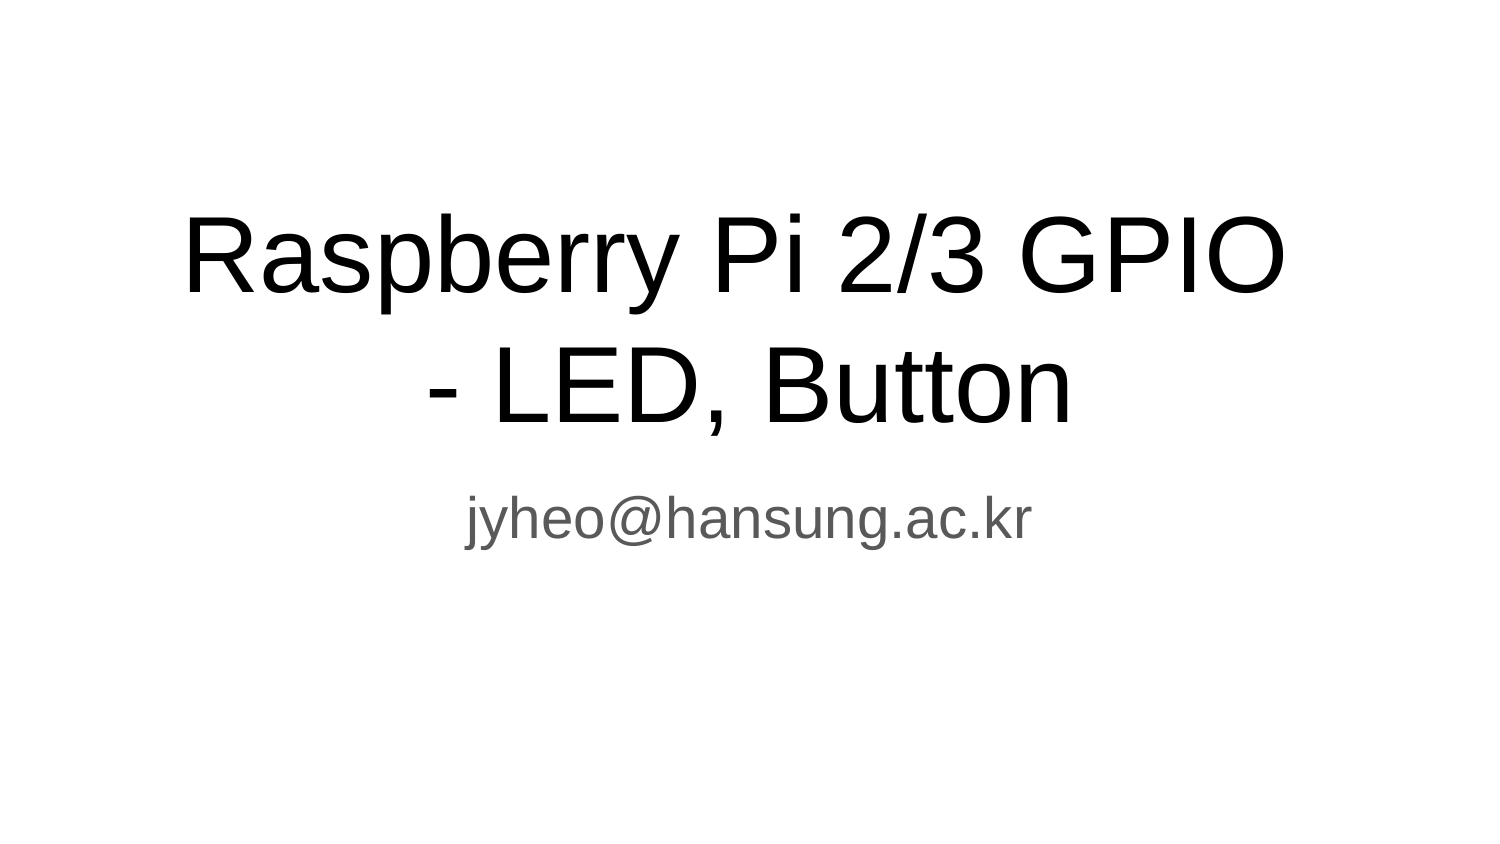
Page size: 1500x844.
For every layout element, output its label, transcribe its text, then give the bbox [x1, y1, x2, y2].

title Raspberry Pi 2/3 GPIO - LED, Button [51, 122, 1449, 459]
subtitle jyheo@hansung.ac.kr [51, 464, 1449, 595]
